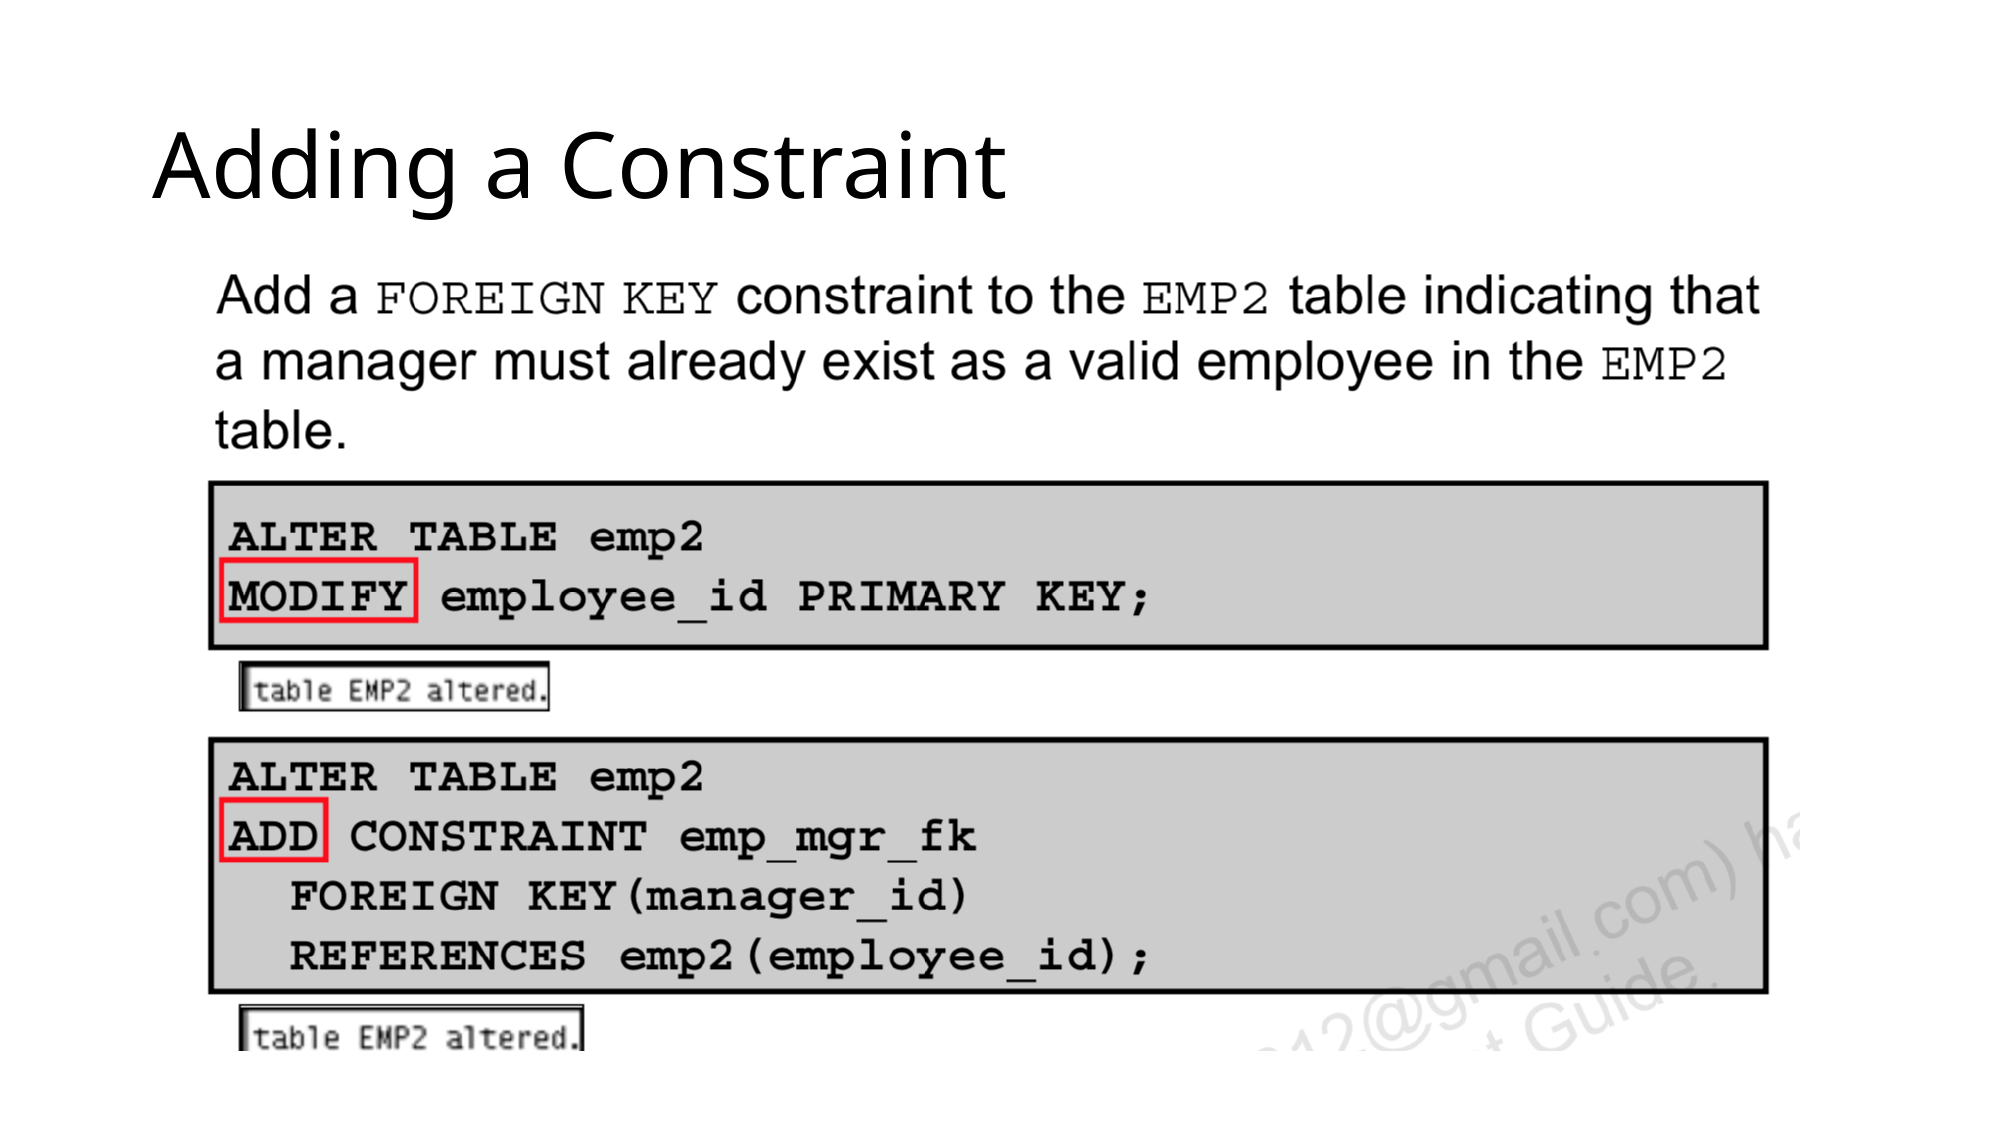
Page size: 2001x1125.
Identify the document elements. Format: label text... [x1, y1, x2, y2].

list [176, 250, 1800, 1051]
title Adding a Constraint [137, 59, 1863, 278]
